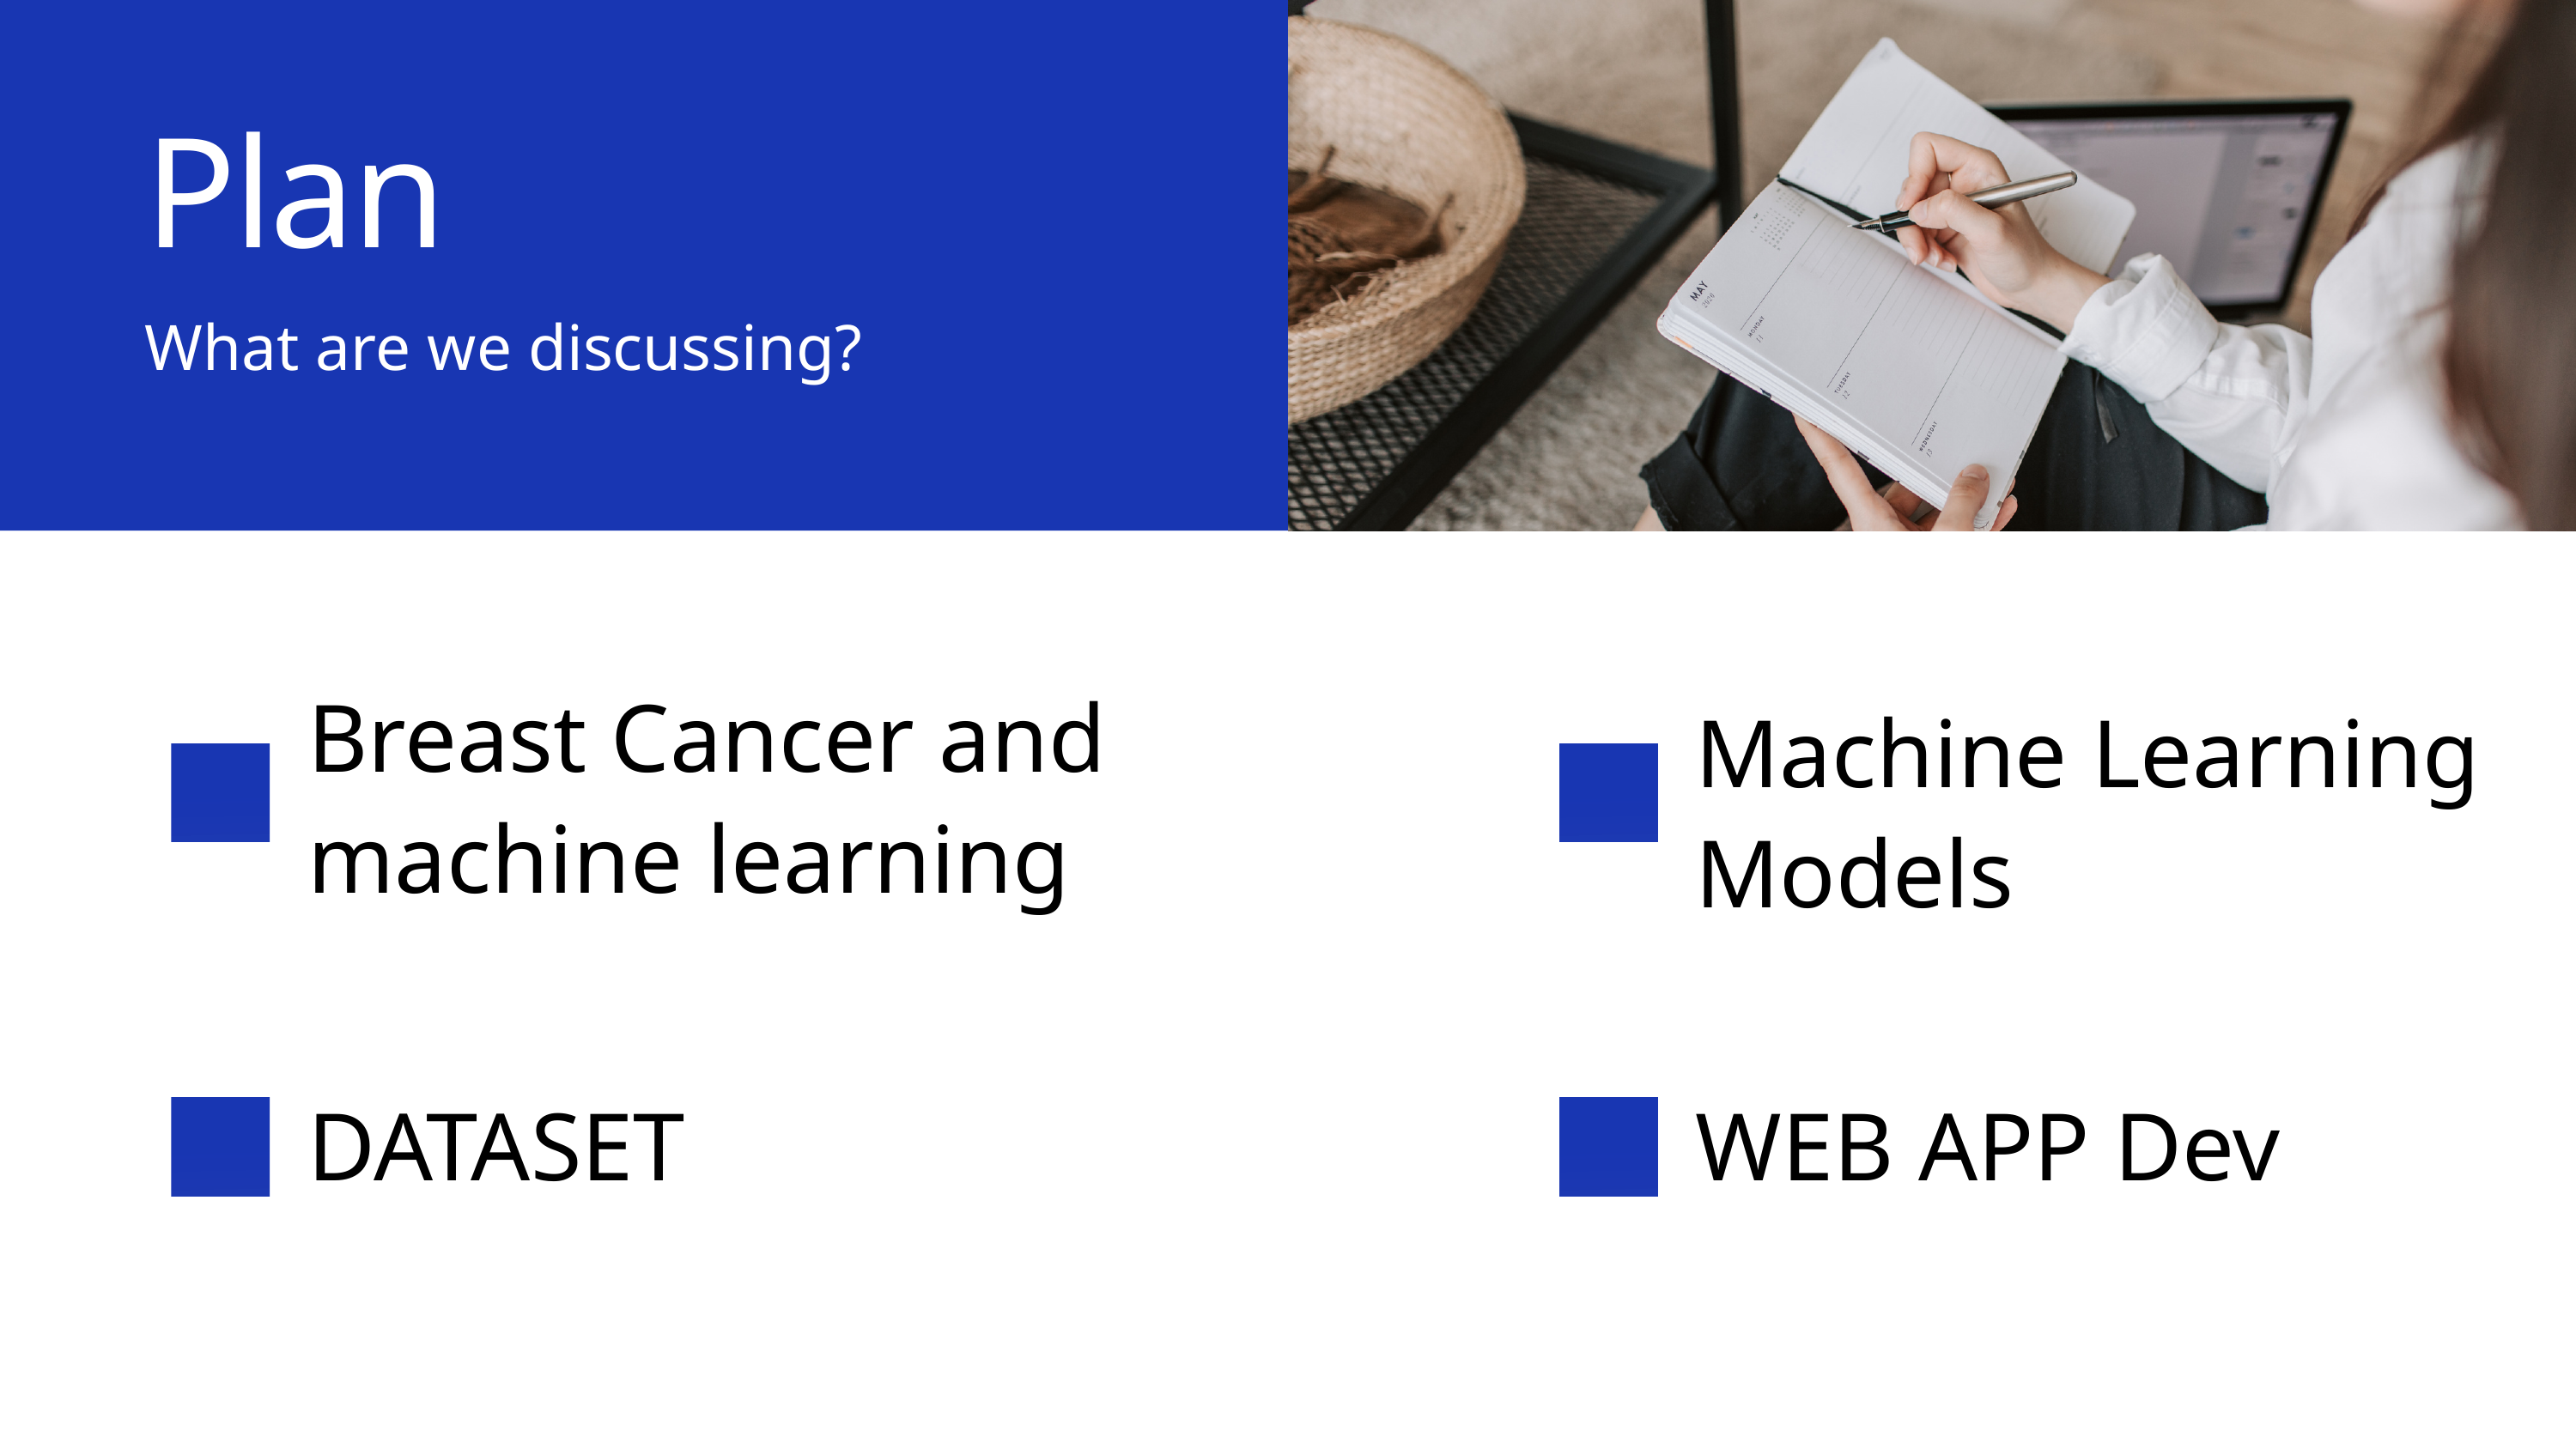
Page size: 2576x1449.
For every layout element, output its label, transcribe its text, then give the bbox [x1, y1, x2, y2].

text_box [0, 0, 1285, 531]
text_box WEB APP Dev [1696, 1077, 2432, 1199]
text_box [144, 88, 1087, 379]
text_box [1559, 1097, 1658, 1197]
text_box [1287, 0, 2576, 531]
text_box [171, 1097, 270, 1197]
text_box Breast Cancer and machine learning [307, 670, 1126, 912]
text_box Machine Learning Models [1695, 684, 2482, 927]
text_box [1559, 743, 1658, 842]
text_box DATASET [307, 1077, 1043, 1199]
text_box [171, 743, 270, 842]
